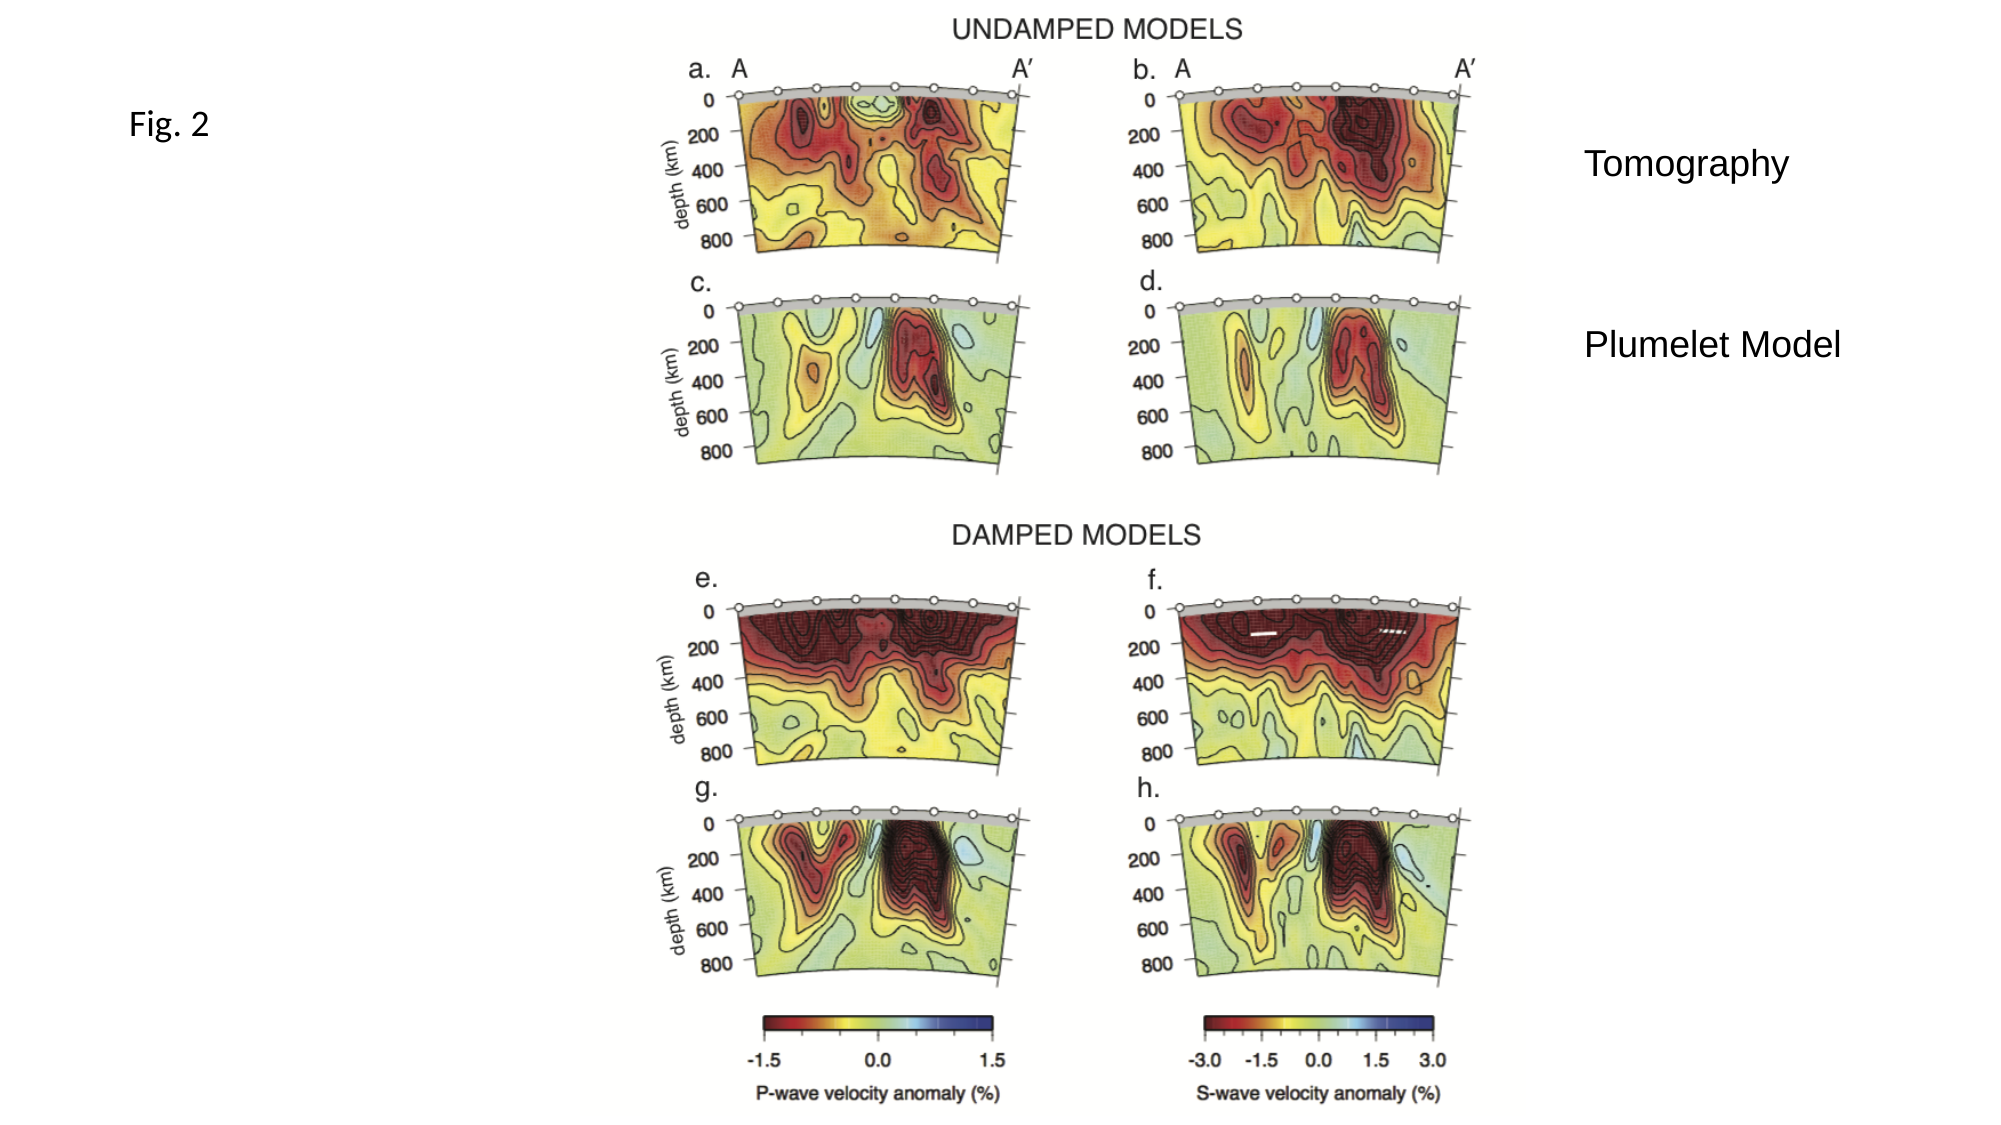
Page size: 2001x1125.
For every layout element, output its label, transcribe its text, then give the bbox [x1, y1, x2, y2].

text_box Plumelet Model [1569, 312, 1857, 373]
picture [567, 14, 1539, 1117]
text_box Tomography [1569, 131, 1805, 192]
text_box Fig. 2 [114, 91, 443, 152]
